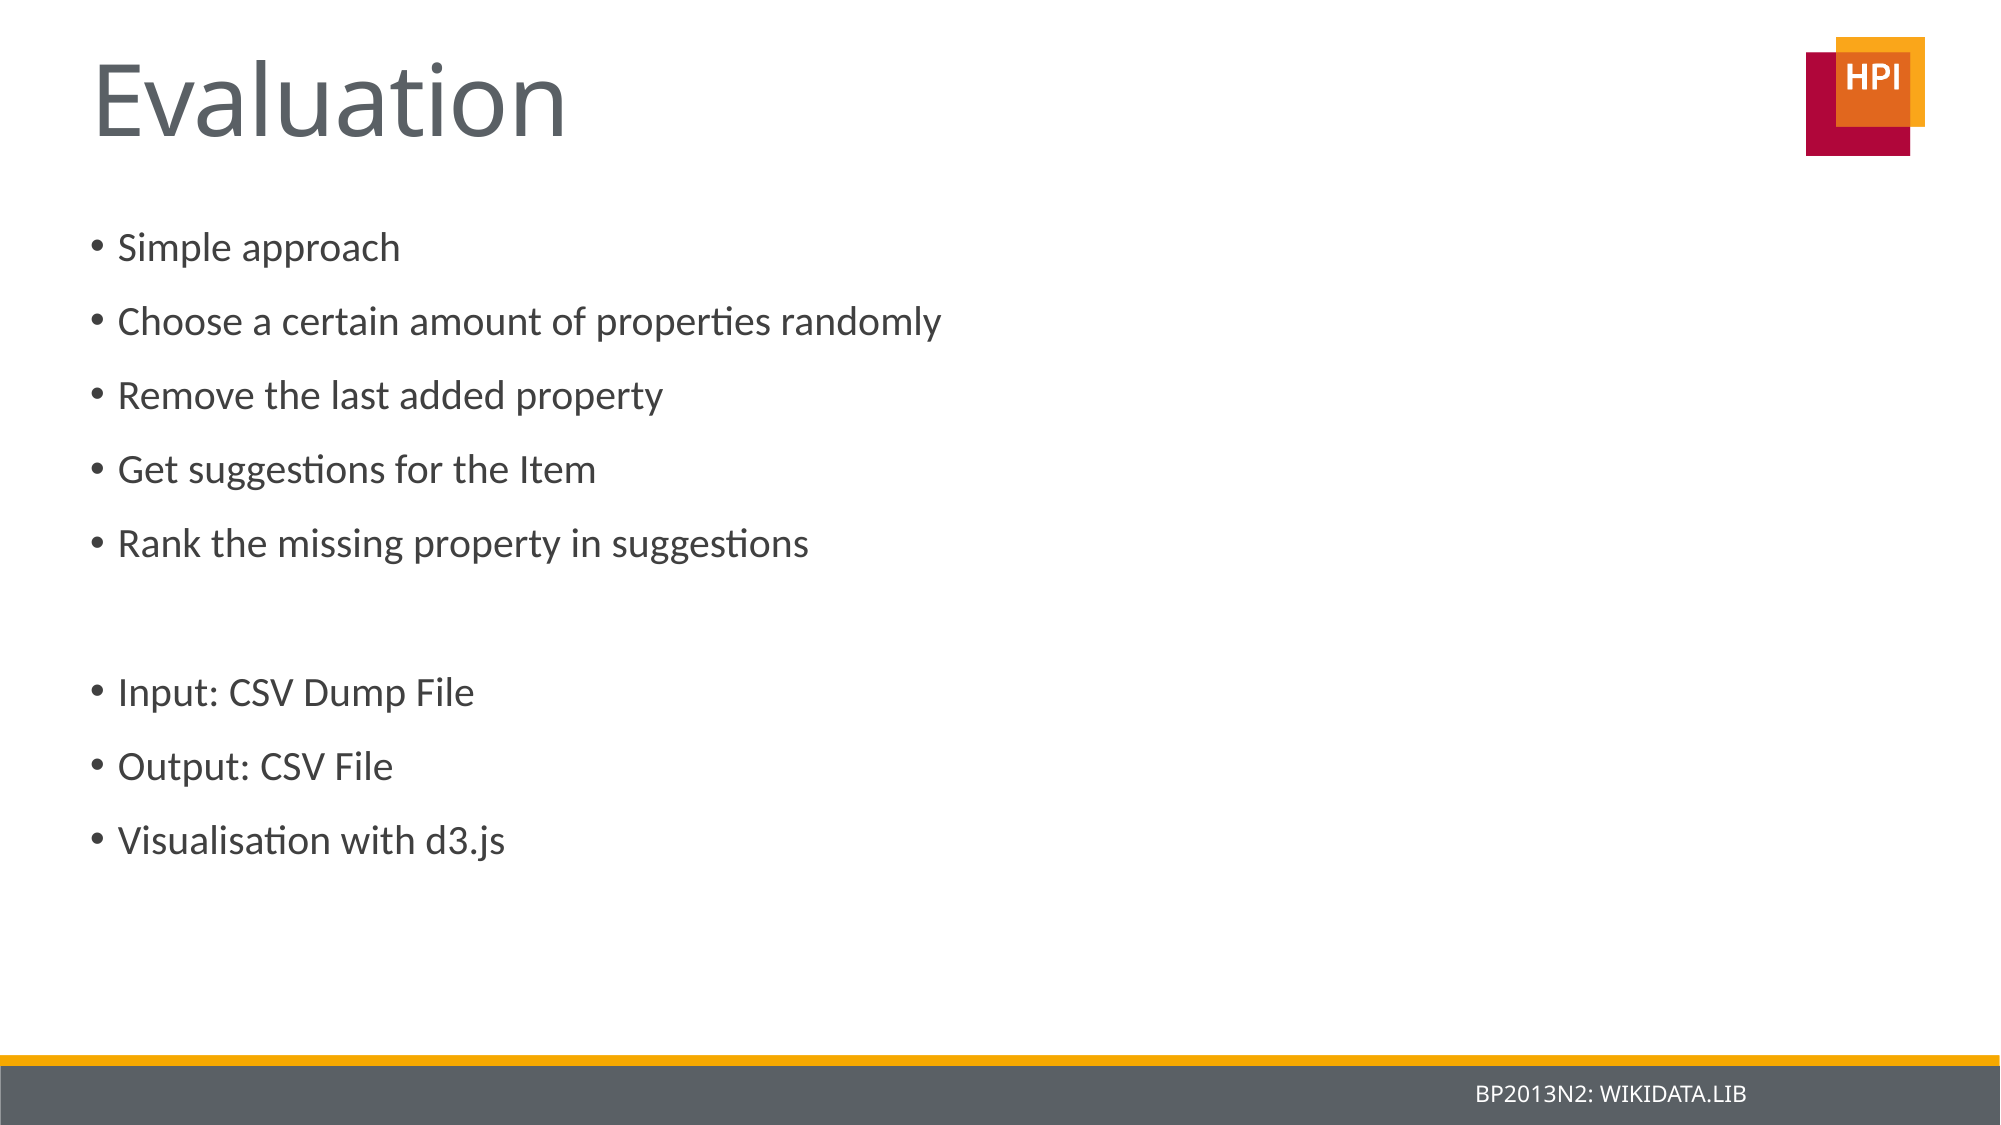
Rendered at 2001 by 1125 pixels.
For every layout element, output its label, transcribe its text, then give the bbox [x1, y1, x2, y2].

title Evaluation [75, 0, 1732, 165]
list Simple approach Choose a certain amount of properties randomly Remove the last added property Get suggestions for the Item Rank the missing property in suggestions Input: CSV Dump File Output: CSV File Visualisation with d3.js [75, 217, 1925, 997]
footer BP2013N2: WIKIDATA.LIB [238, 1065, 1763, 1125]
picture [1806, 37, 1925, 156]
